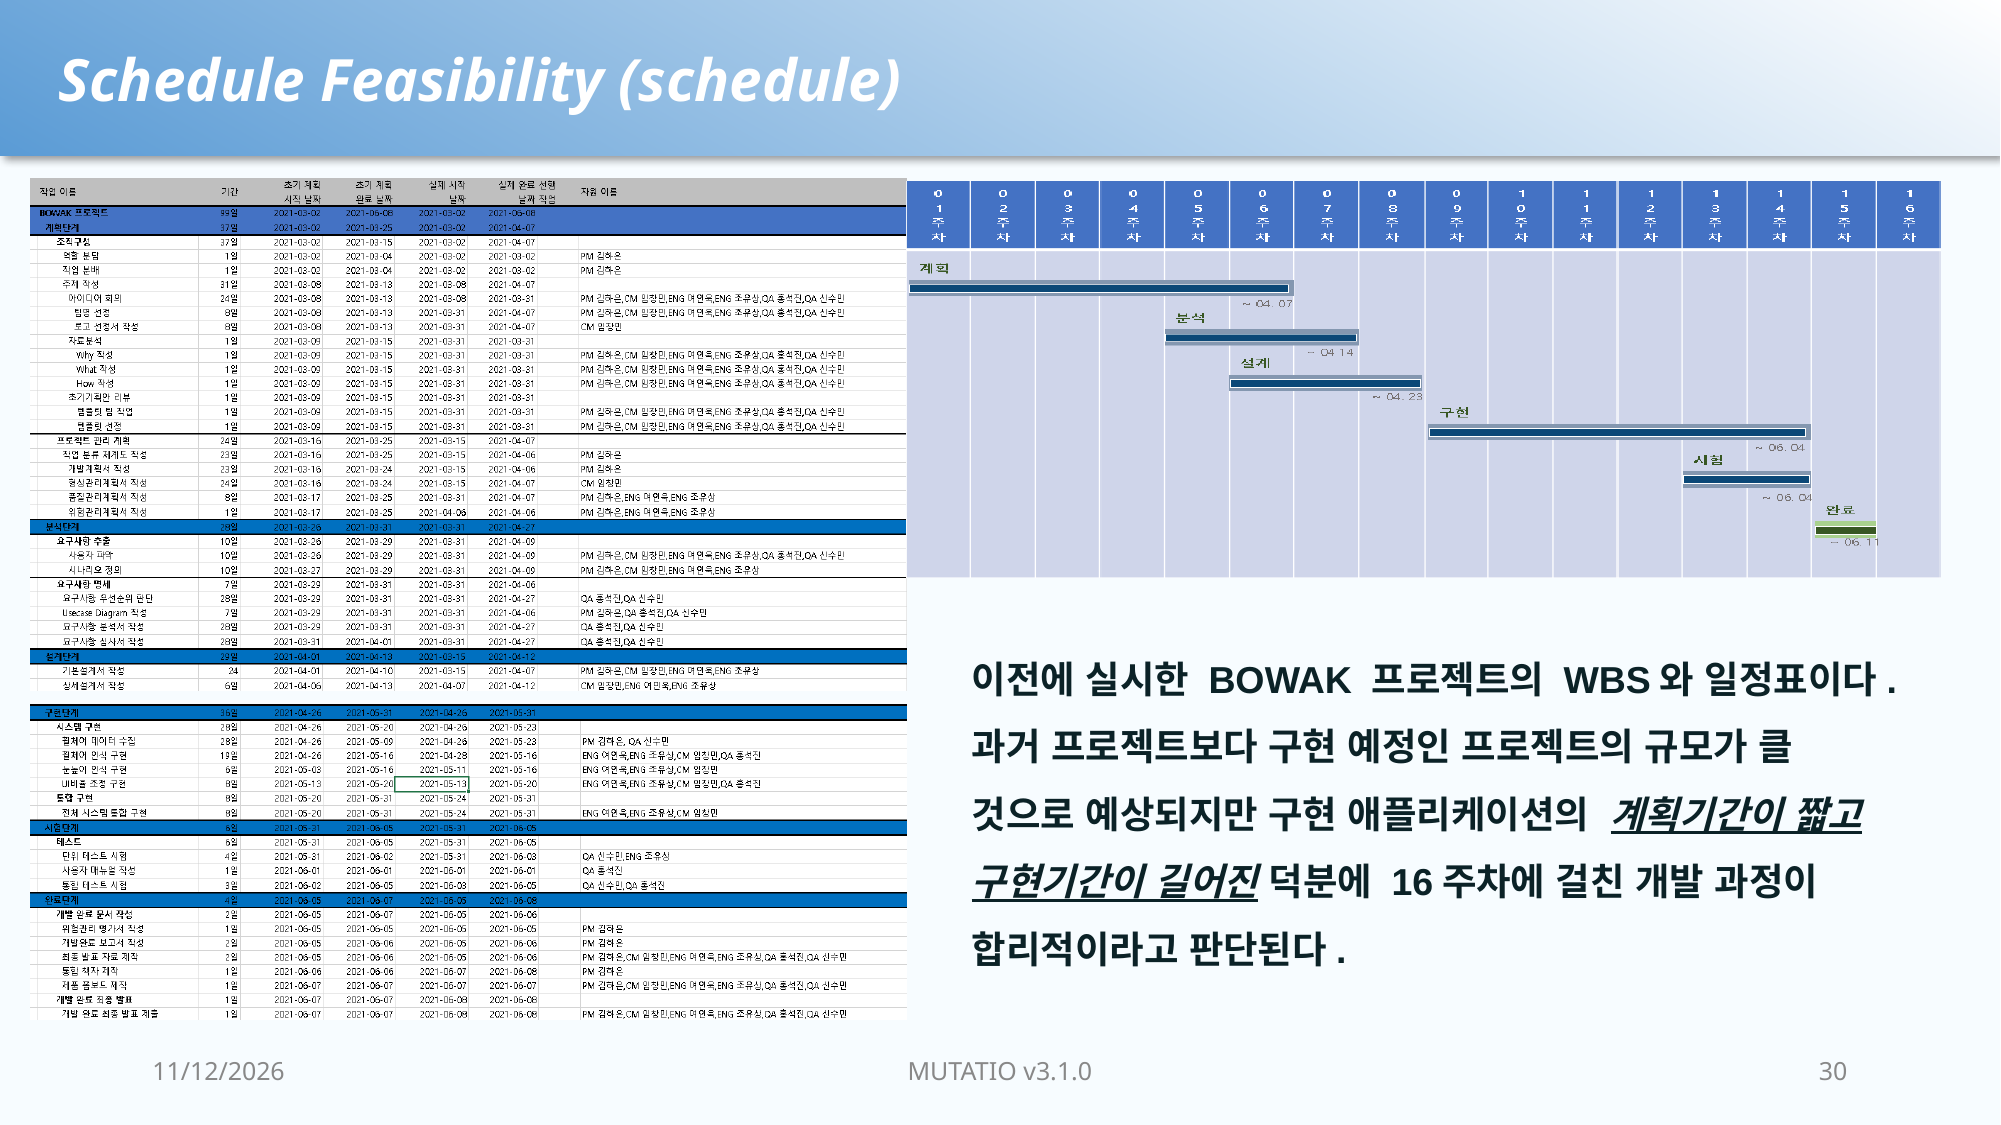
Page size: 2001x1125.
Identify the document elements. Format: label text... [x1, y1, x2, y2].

footer MUTATIO v3.1.0 [662, 1042, 1338, 1103]
text_box 이전에 실시한 BOWAK 프로젝트의 WBS와 일정표이다. 과거 프로젝트보다 구현 예정인 프로젝트의 규모가 클 것으로 예상되지만 구현 애플리케이션의 계획기간이 짧고 구현기간이 길어진 덕분에 16주차에 걸친 개발 과정이 합리적이라고 판단된다. [956, 626, 1920, 979]
picture [906, 180, 1941, 579]
text_box Schedule Feasibility (schedule) [0, 0, 2000, 156]
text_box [30, 178, 908, 1021]
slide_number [137, 1042, 588, 1103]
slide_number 30 [1412, 1042, 1863, 1103]
